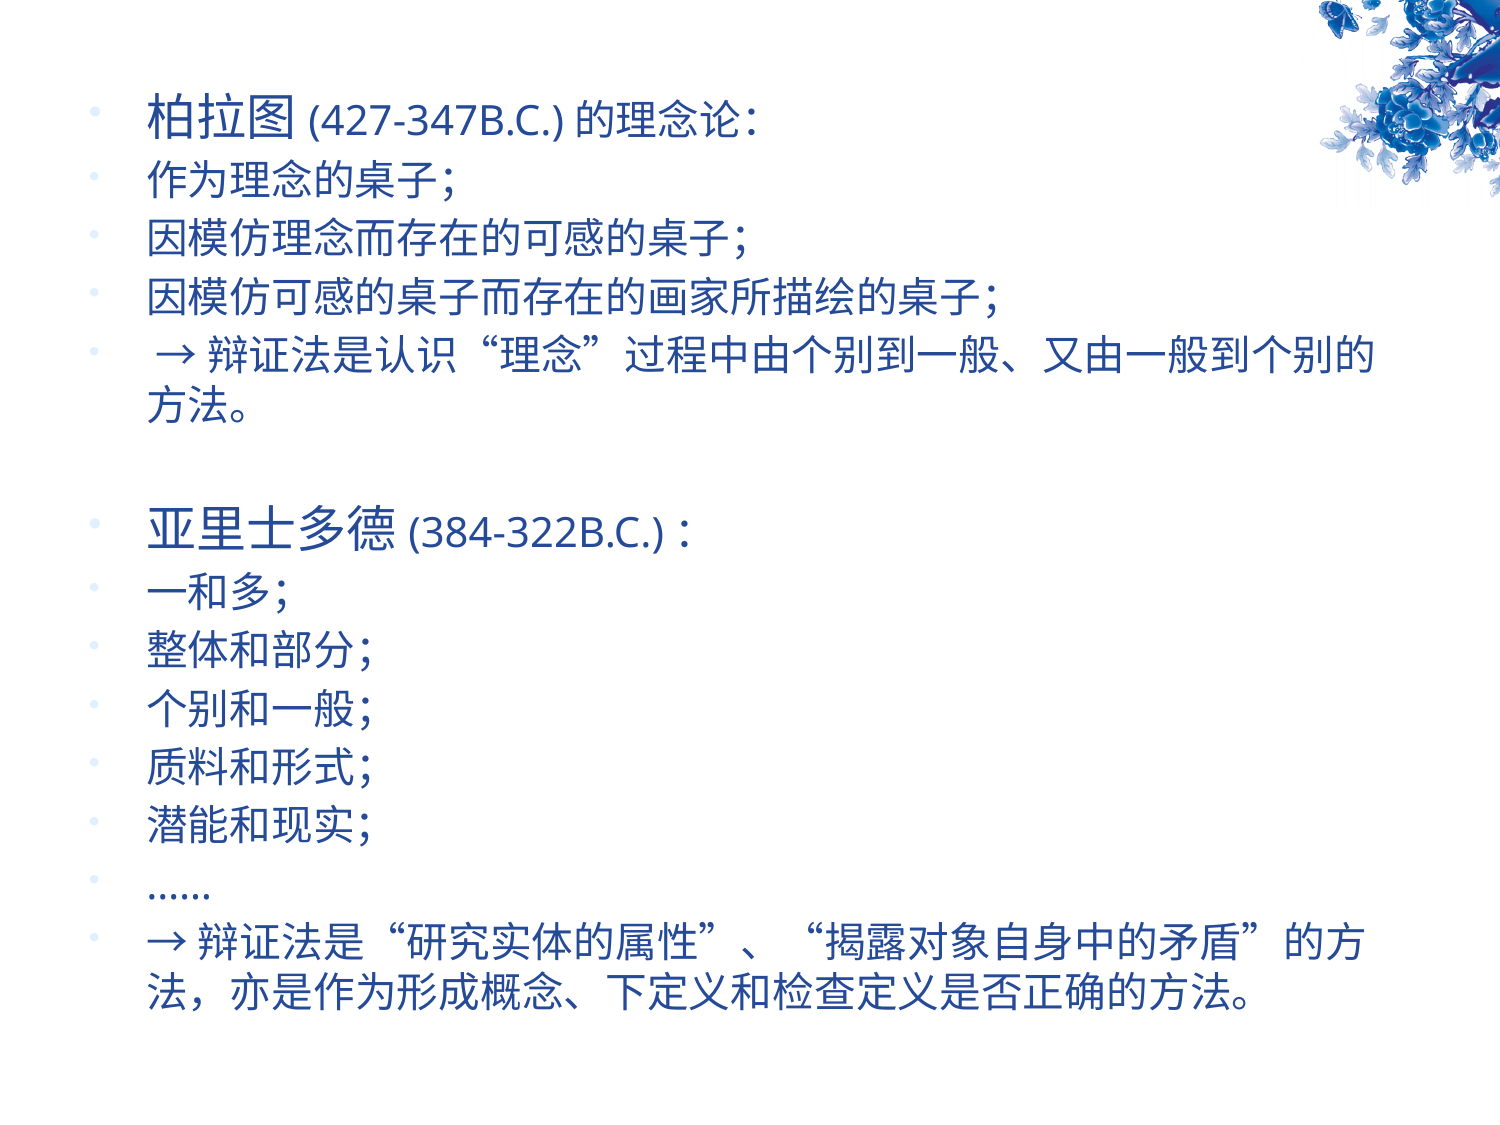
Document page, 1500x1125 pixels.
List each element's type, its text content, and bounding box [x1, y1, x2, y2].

list 柏拉图(427-347B.C.)的理念论： 作为理念的桌子； 因模仿理念而存在的可感的桌子； 因模仿可感的桌子而存在的画家所描绘的桌子； →辩证法是认识“理念”过程中由个别到一般、又由一般到个别的方法。 亚里士多德(384-322B.C.)： 一和多； 整体和部分； 个别和一般； 质料和形式； 潜能和现实； …… →辩证法是“研究实体的属性”、“揭露对象自身中的矛盾”的方法，亦是作为形成概念、下定义和检查定义是否正确的方法。 [75, 78, 1400, 1047]
picture [1297, 0, 1500, 208]
